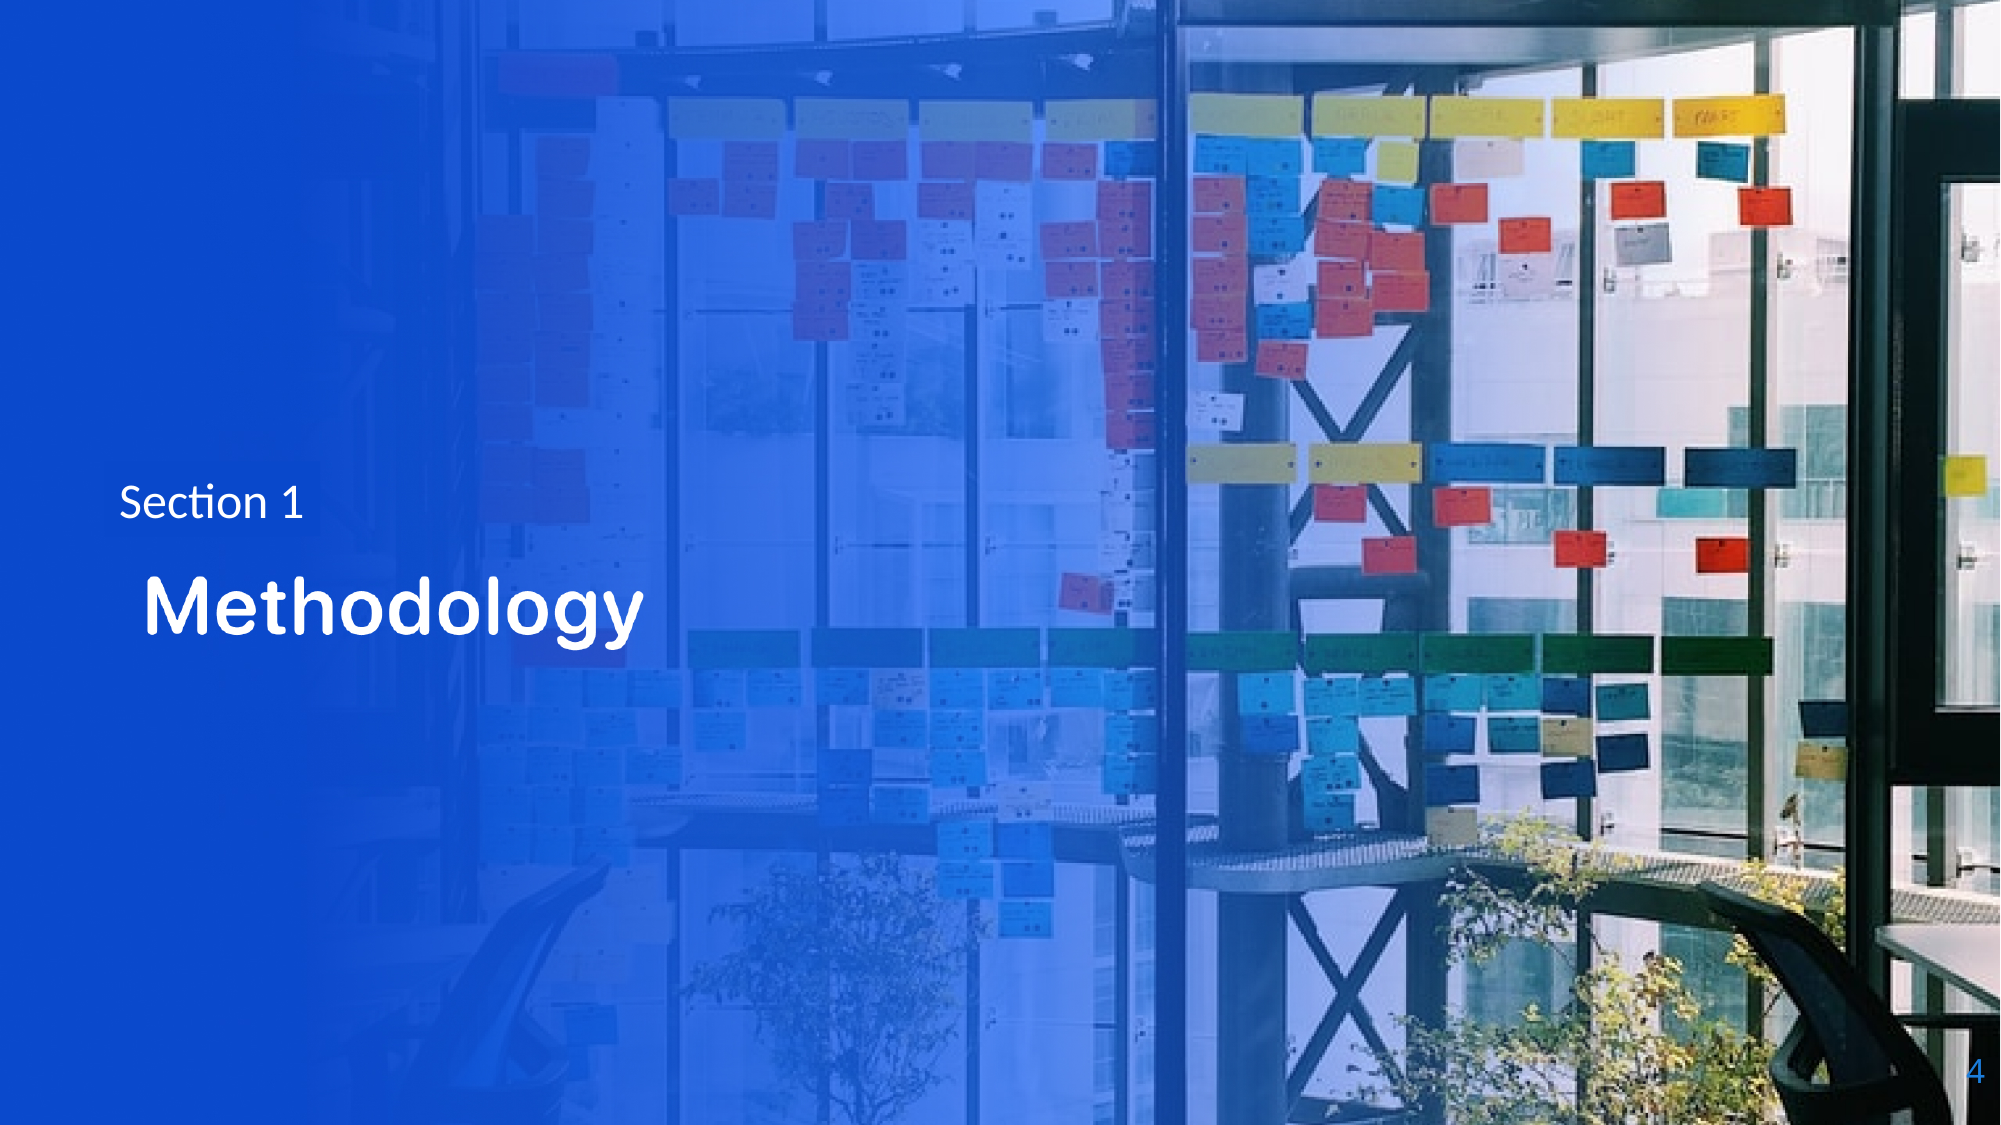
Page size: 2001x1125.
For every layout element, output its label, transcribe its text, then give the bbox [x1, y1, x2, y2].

picture [0, 0, 2001, 1125]
text_box Section 1 [104, 461, 321, 537]
slide_number 4 [1550, 1042, 2000, 1103]
